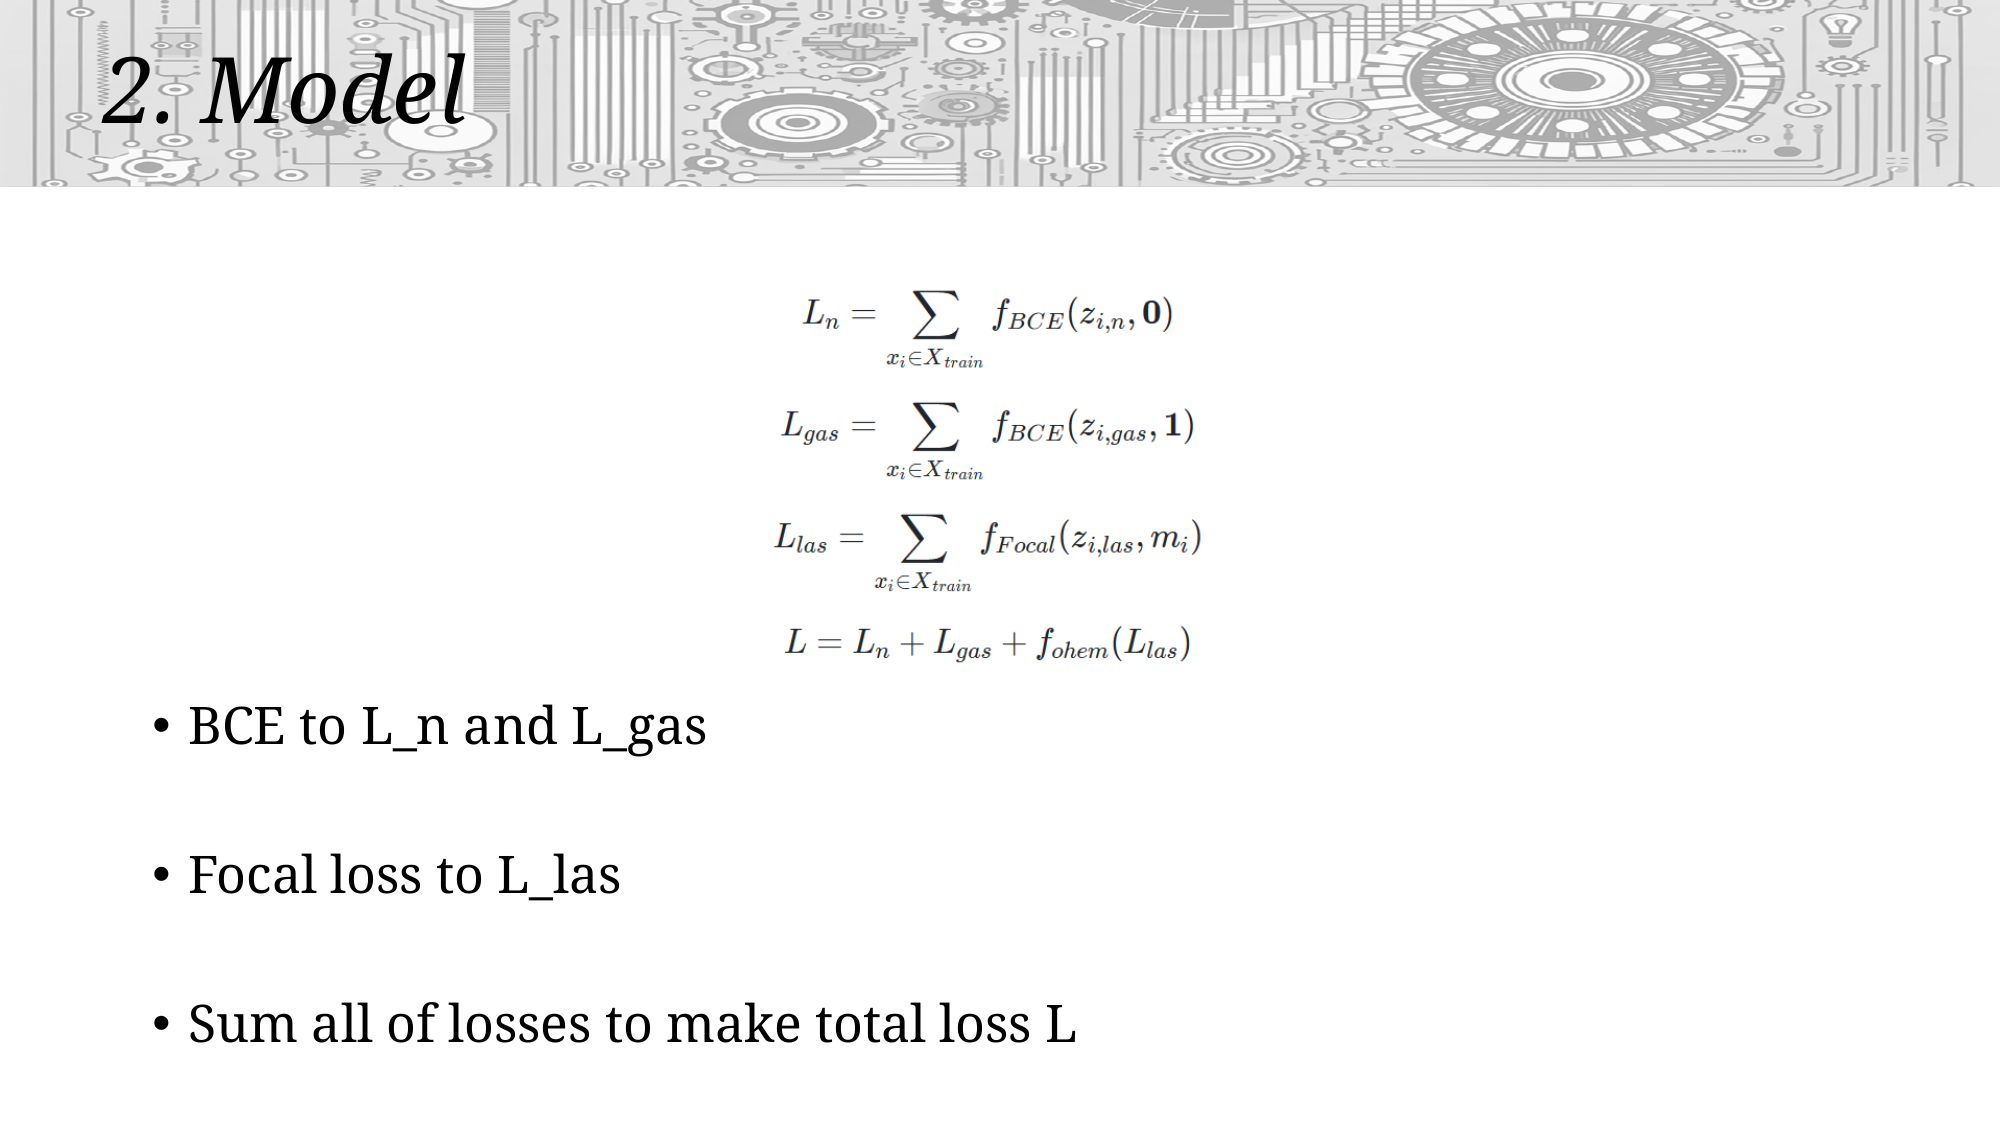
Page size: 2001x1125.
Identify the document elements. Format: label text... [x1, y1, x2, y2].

text_box [0, 0, 88, 188]
text_box 2. Model [88, 0, 1814, 188]
list BCE to L_n and L_gas Focal loss to L_las Sum all of losses to make total loss L [137, 692, 1863, 1063]
picture [761, 264, 1239, 679]
text_box [1814, 0, 2000, 188]
